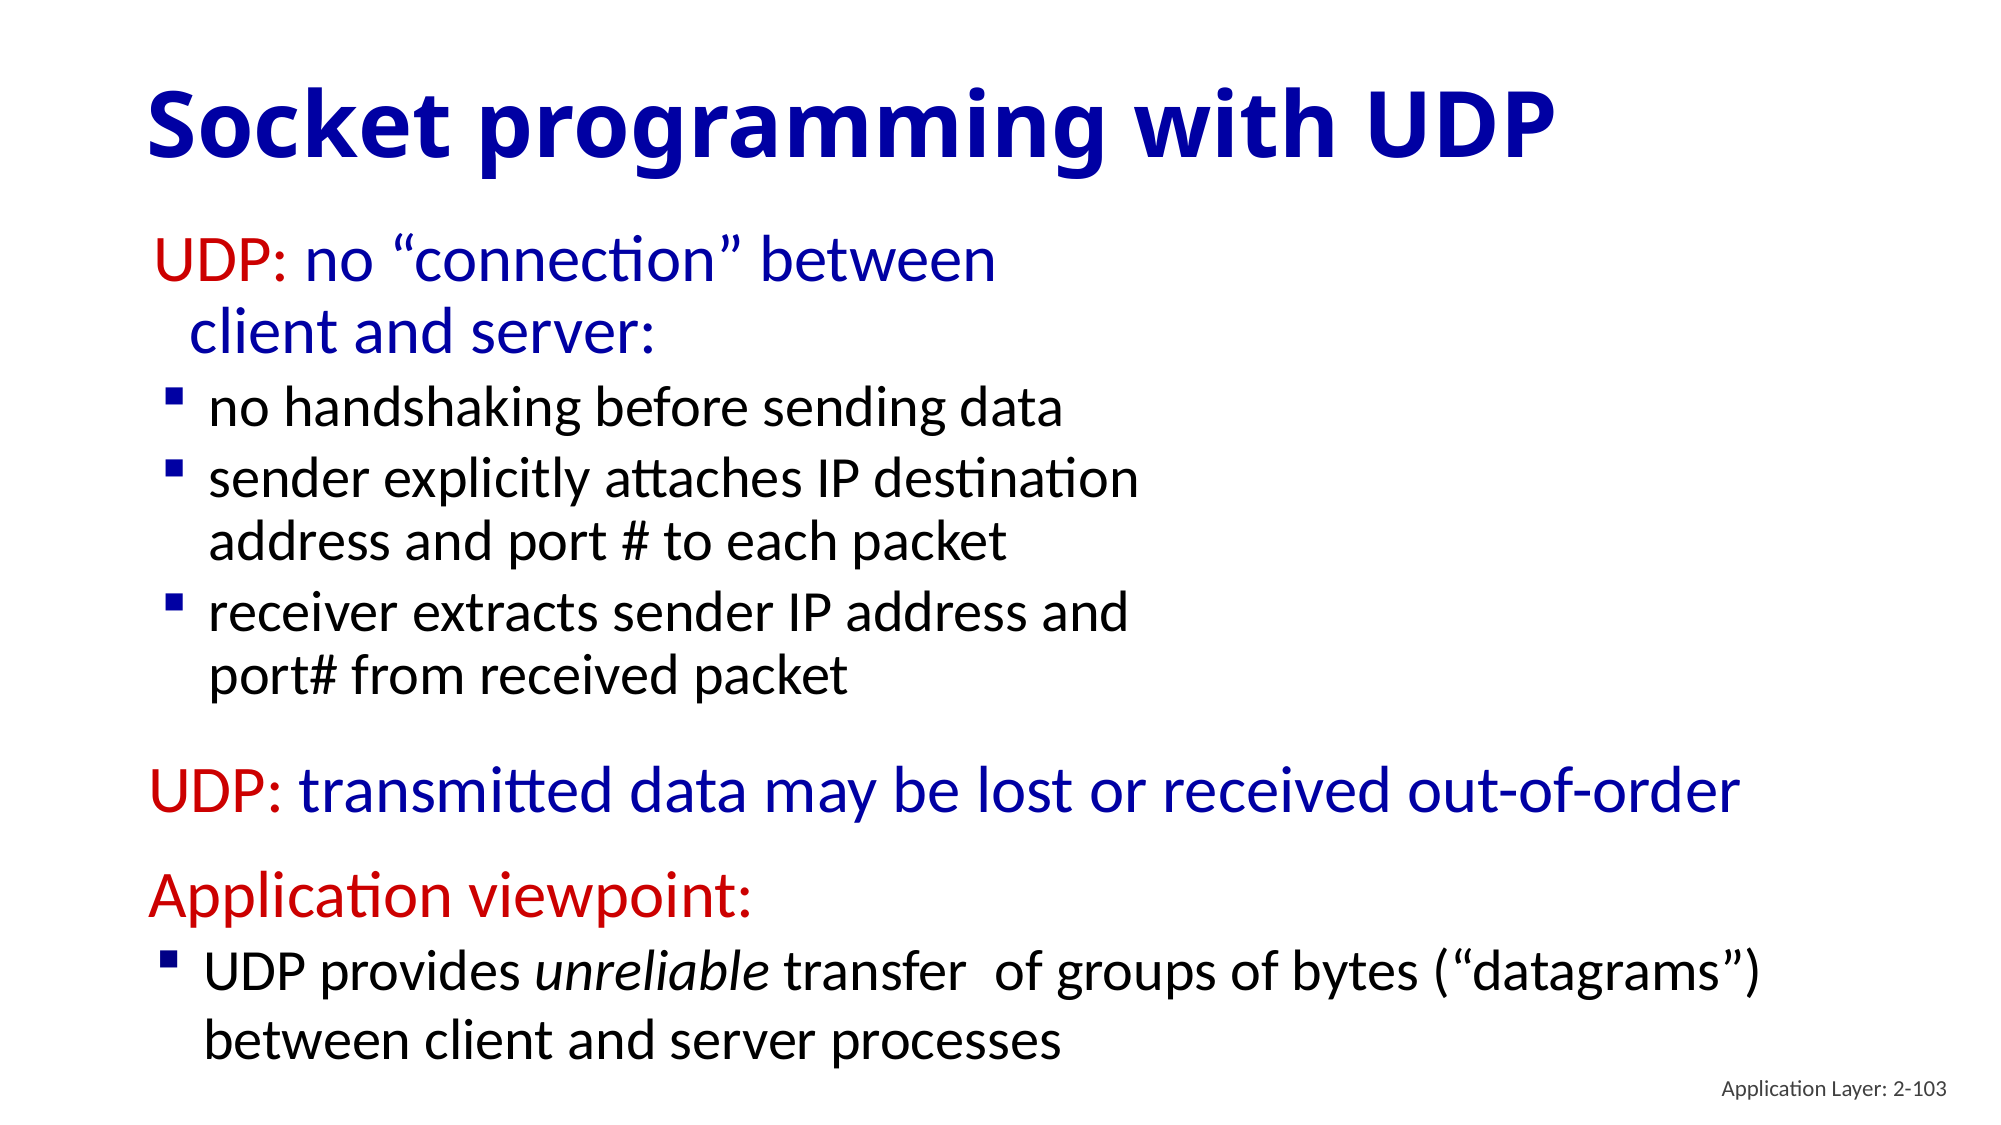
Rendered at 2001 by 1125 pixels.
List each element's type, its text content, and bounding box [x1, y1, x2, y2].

list UDP: no “connection” between client and server: no handshaking before sending data sender explicitly attaches IP destination address and port # to each packet receiver extracts sender IP address and port# from received packet [117, 216, 1162, 746]
title Socket programming with UDP [131, 54, 1857, 202]
slide_number Application Layer: 2-103 [1512, 1056, 1963, 1117]
text_box UDP: transmitted data may be lost or received out-of-order Application viewpoint: UDP provides unreliable transfer of groups of bytes (“datagrams”) between client and server processes [111, 746, 1810, 1105]
